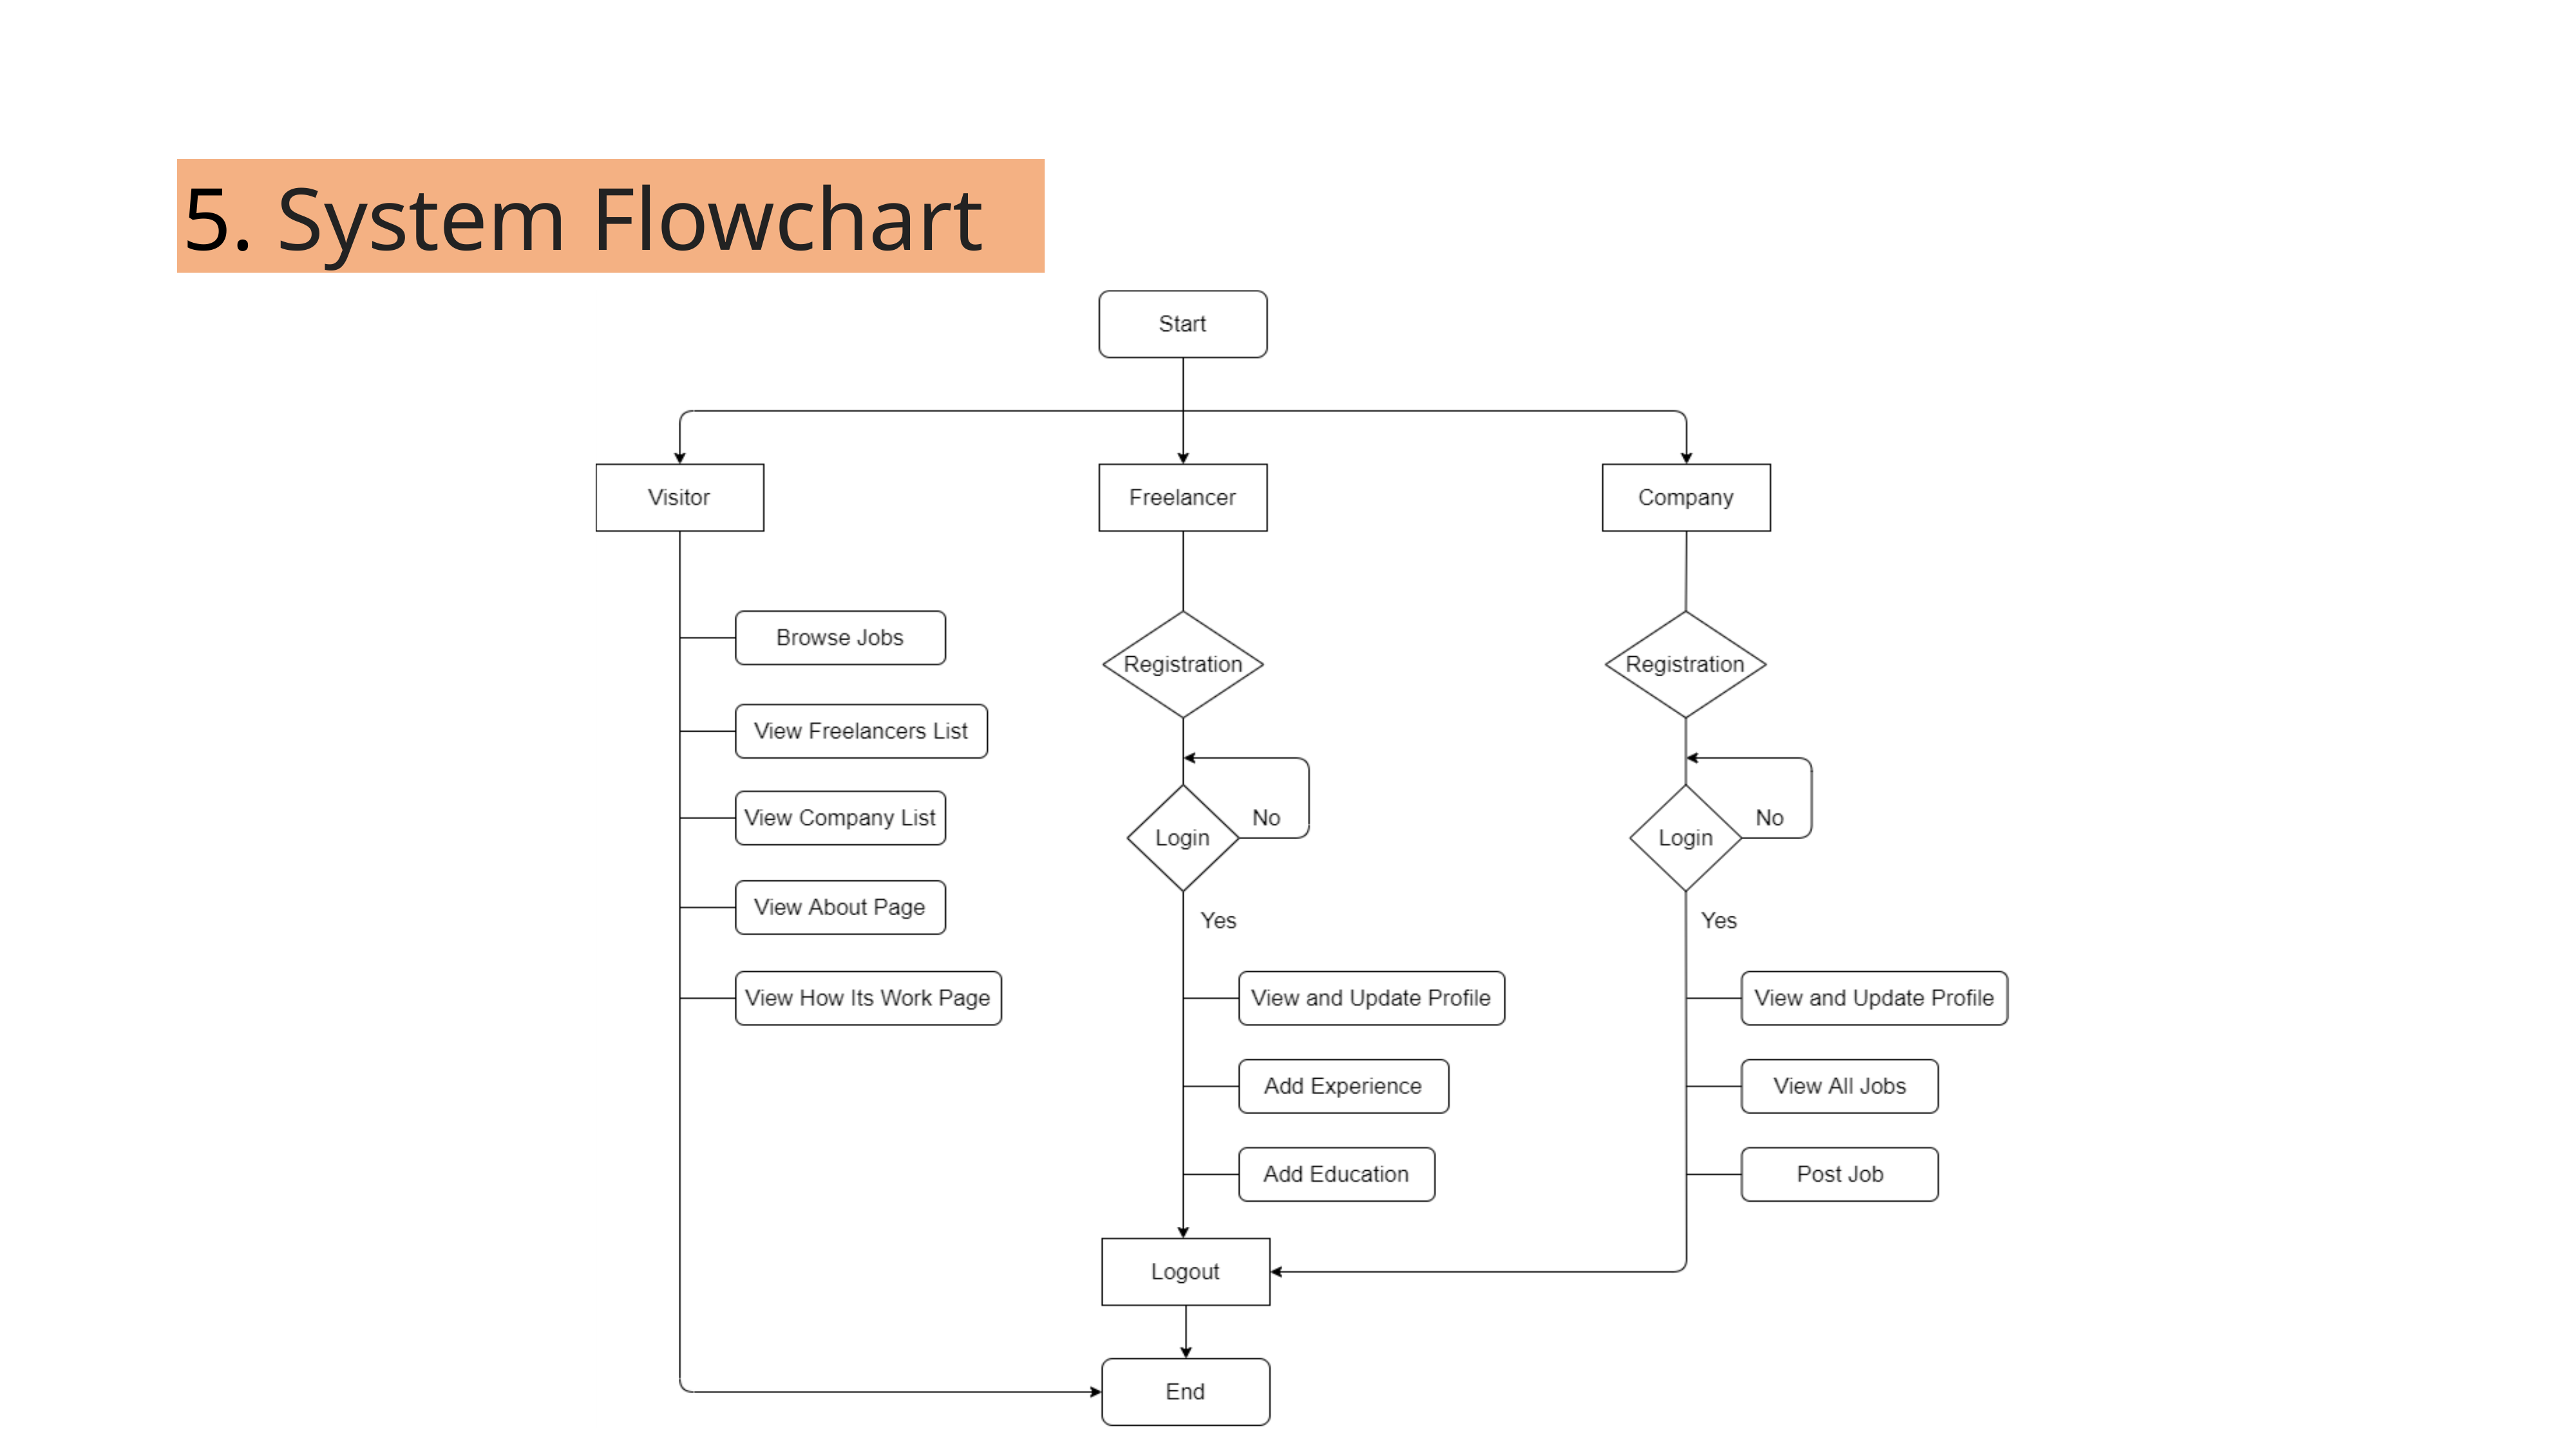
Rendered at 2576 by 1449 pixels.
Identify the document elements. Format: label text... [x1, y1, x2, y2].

text_box 5. System Flowchart [177, 159, 1045, 273]
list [596, 290, 2009, 1428]
